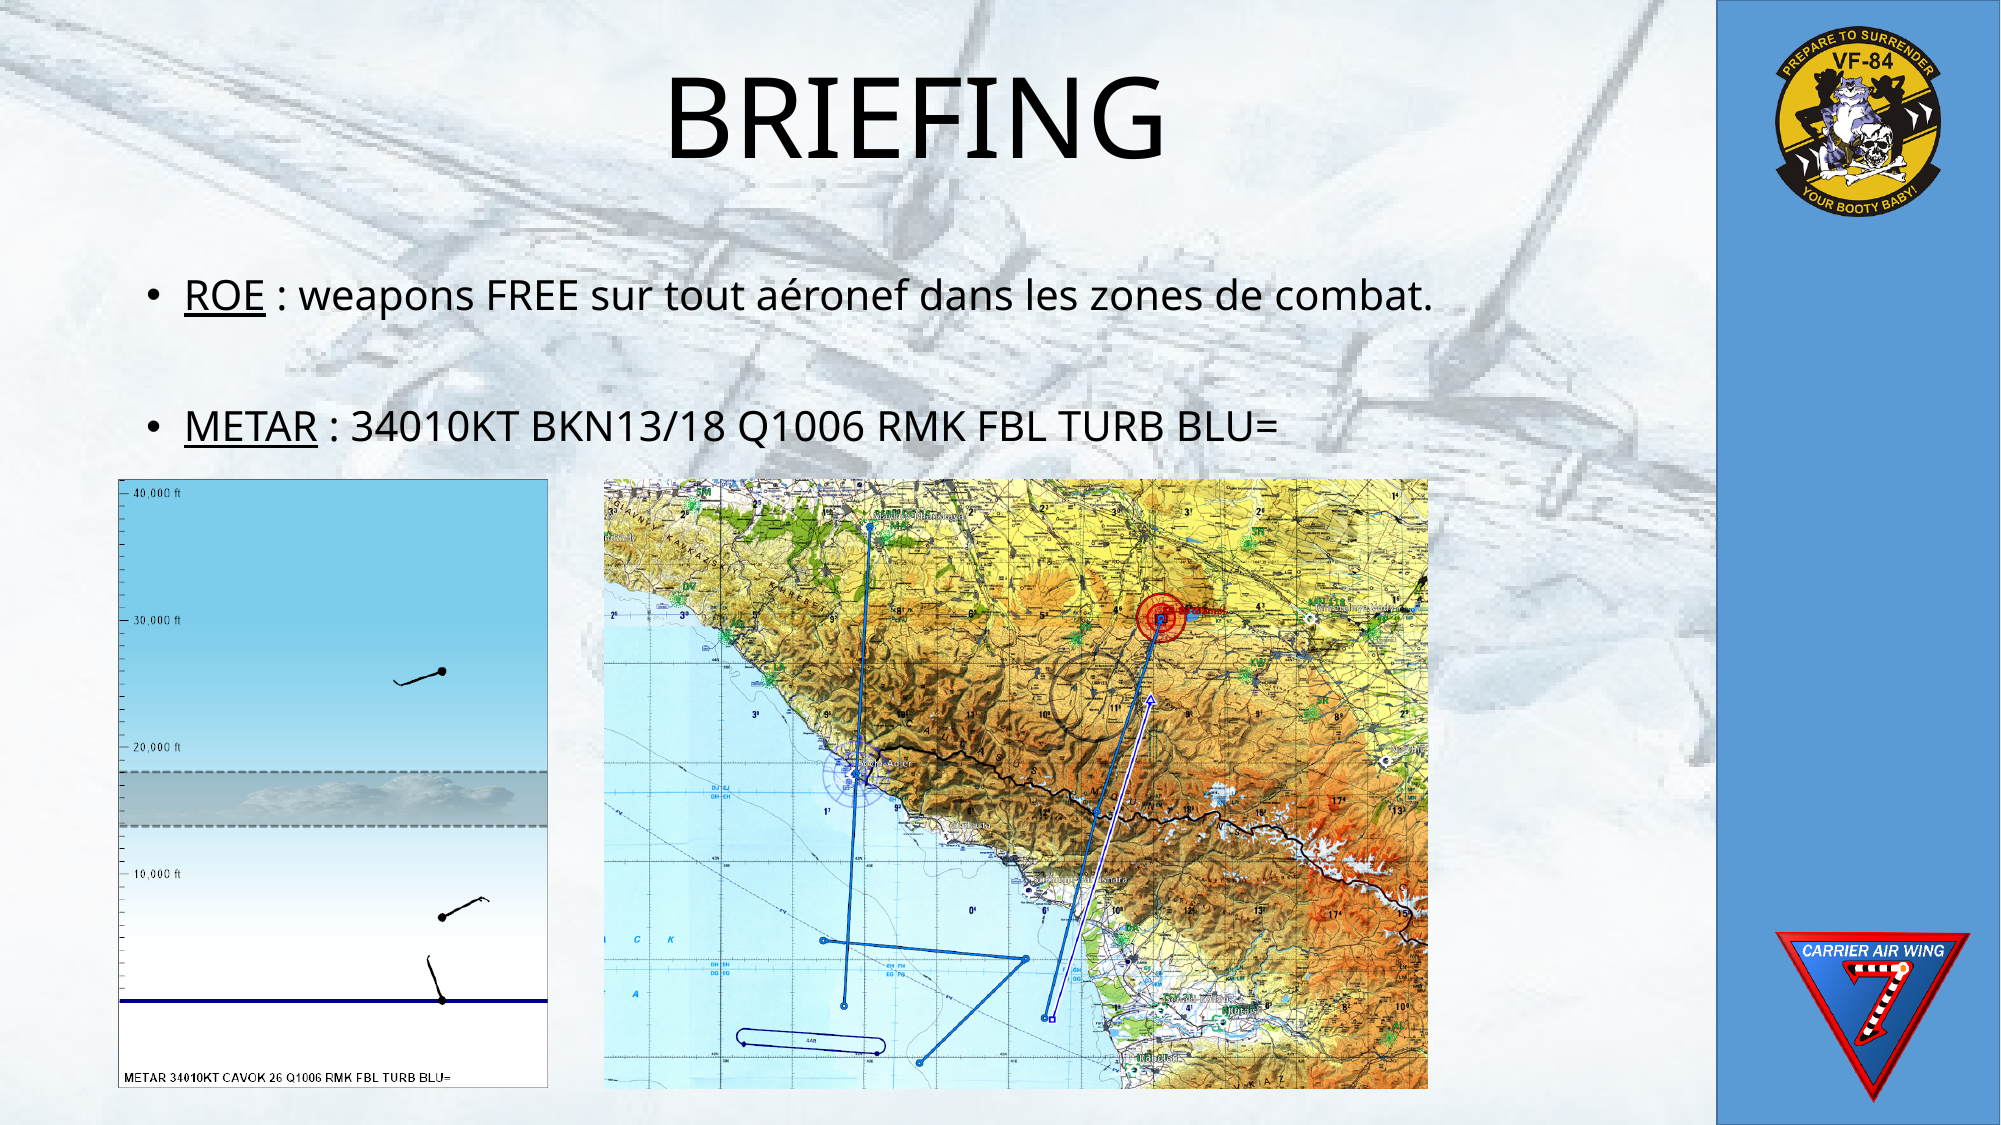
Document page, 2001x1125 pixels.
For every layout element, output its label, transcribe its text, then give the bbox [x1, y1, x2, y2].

picture [604, 479, 1428, 1089]
picture [118, 479, 548, 1089]
list ROE : weapons FREE sur tout aéronef dans les zones de combat. METAR : 34010KT BKN13/18 Q1006 RMK FBL TURB BLU= [131, 266, 1684, 1014]
title BRIEFING [131, 12, 1701, 231]
picture [1775, 26, 1941, 217]
picture [1775, 932, 1971, 1103]
